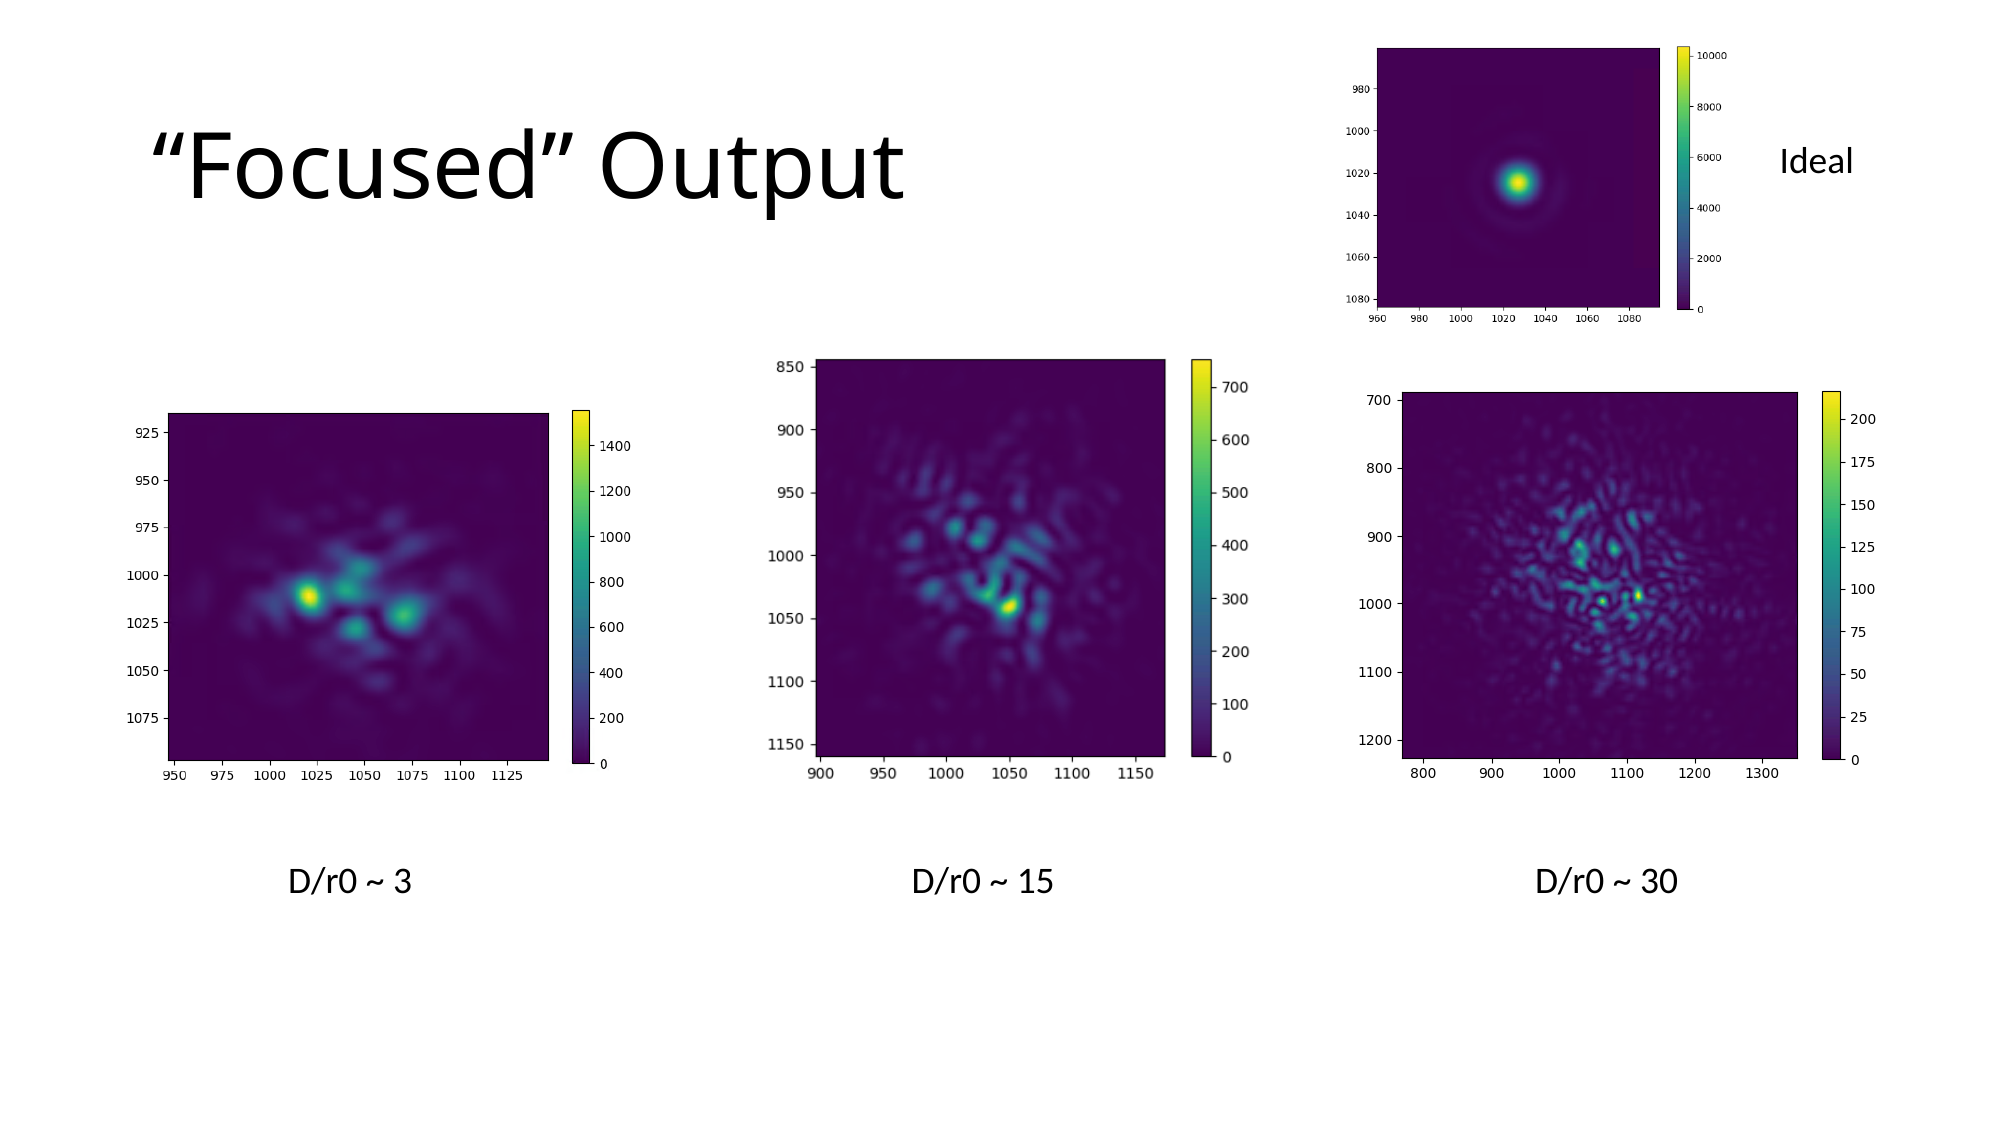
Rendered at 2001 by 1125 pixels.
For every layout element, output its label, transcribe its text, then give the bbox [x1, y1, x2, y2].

picture [735, 328, 1257, 798]
text_box D/r0 ~ 3 [273, 848, 647, 909]
picture [120, 394, 647, 794]
text_box D/r0 ~ 15 [896, 848, 1271, 909]
title “Focused” Output [1734, 59, 1863, 278]
picture [1345, 361, 1878, 794]
text_box D/r0 ~ 30 [1520, 848, 1894, 909]
title “Focused” Output [137, 59, 1336, 278]
picture [1336, 29, 1734, 335]
text_box Ideal [1764, 128, 1894, 189]
